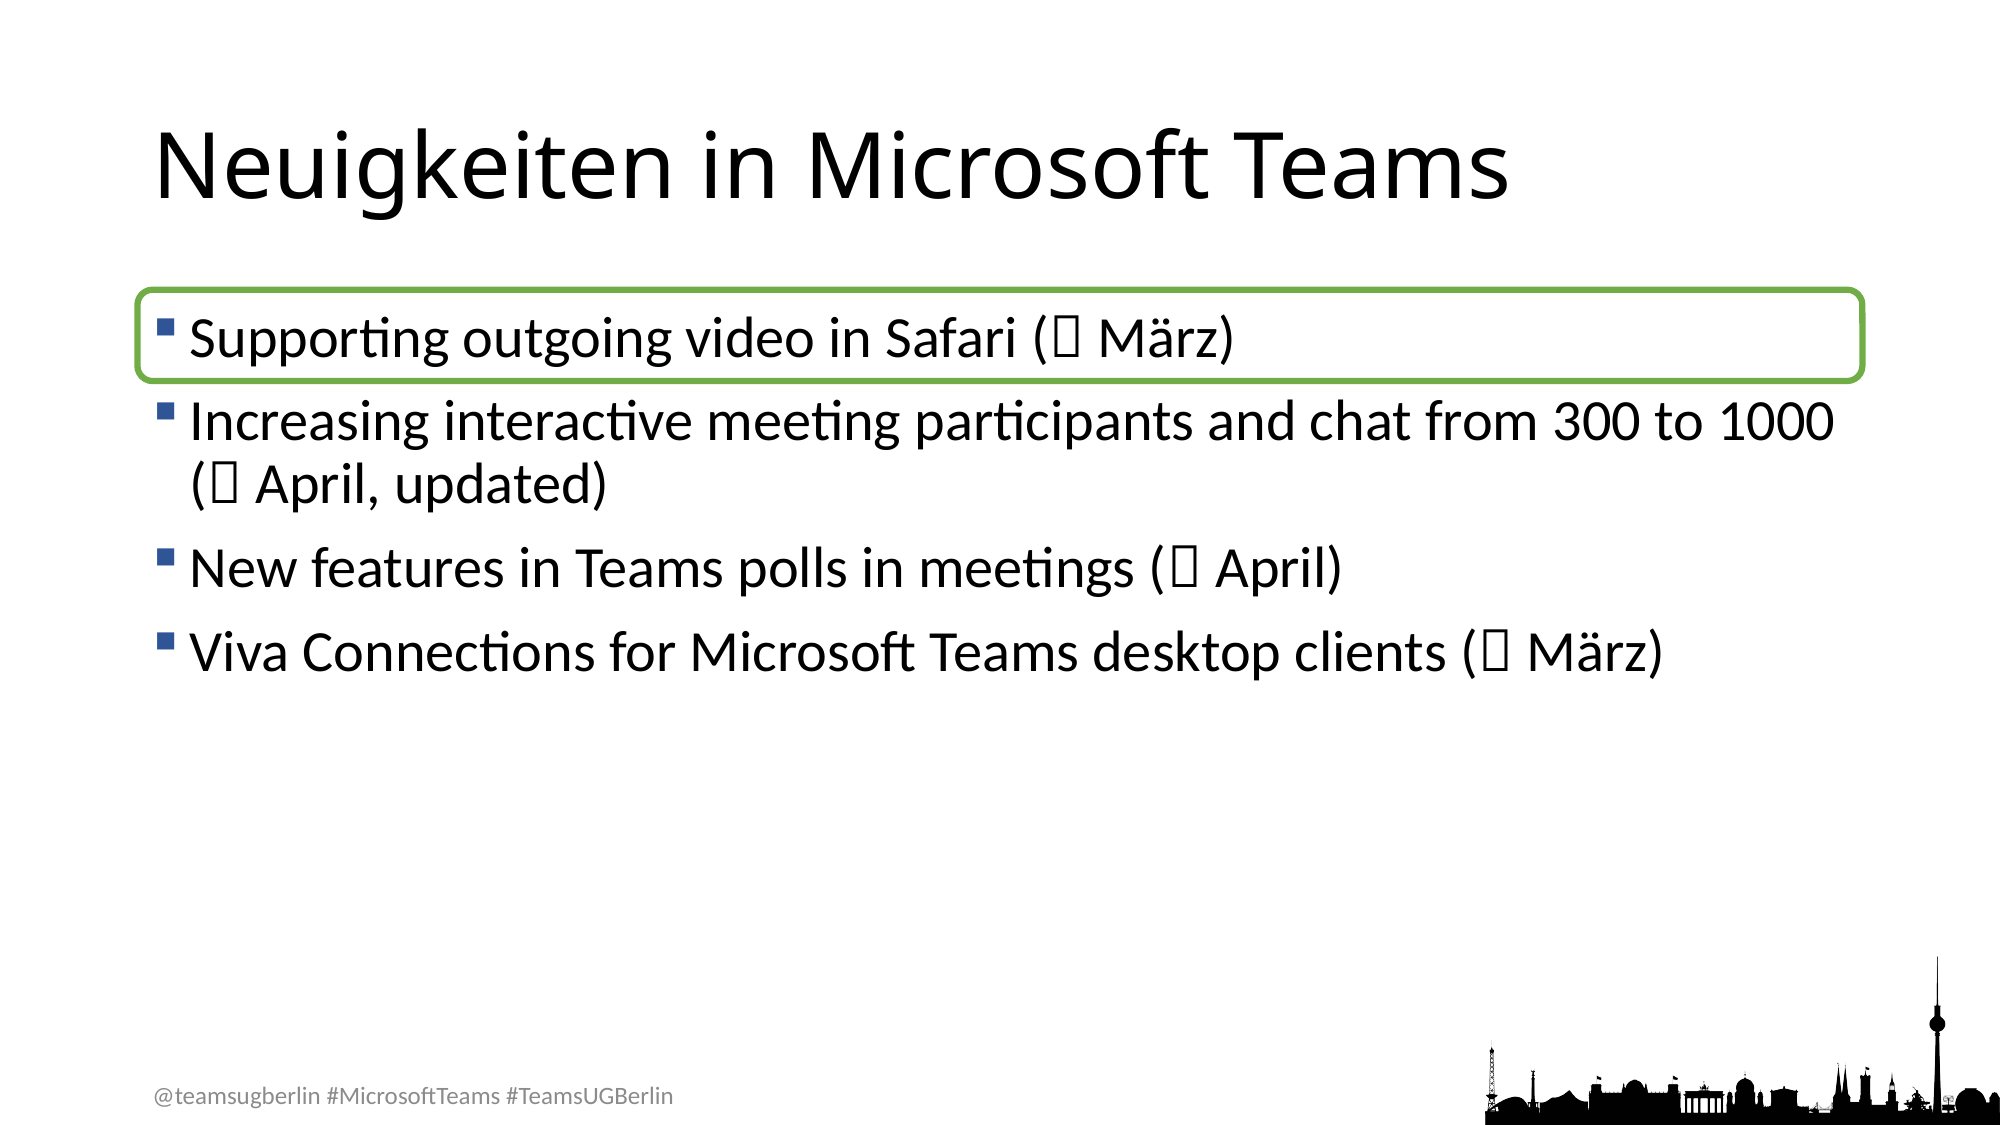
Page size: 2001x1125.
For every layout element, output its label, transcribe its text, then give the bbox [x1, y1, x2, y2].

title Neuigkeiten in Microsoft Teams [137, 59, 1863, 278]
text_box [137, 289, 1863, 382]
list Supporting outgoing video in Safari ( März) Increasing interactive meeting participants and chat from 300 to 1000 ( April, updated) New features in Teams polls in meetings ( April) Viva Connections for Microsoft Teams desktop clients ( März) [137, 369, 1863, 1125]
picture [1863, 914, 2000, 1125]
